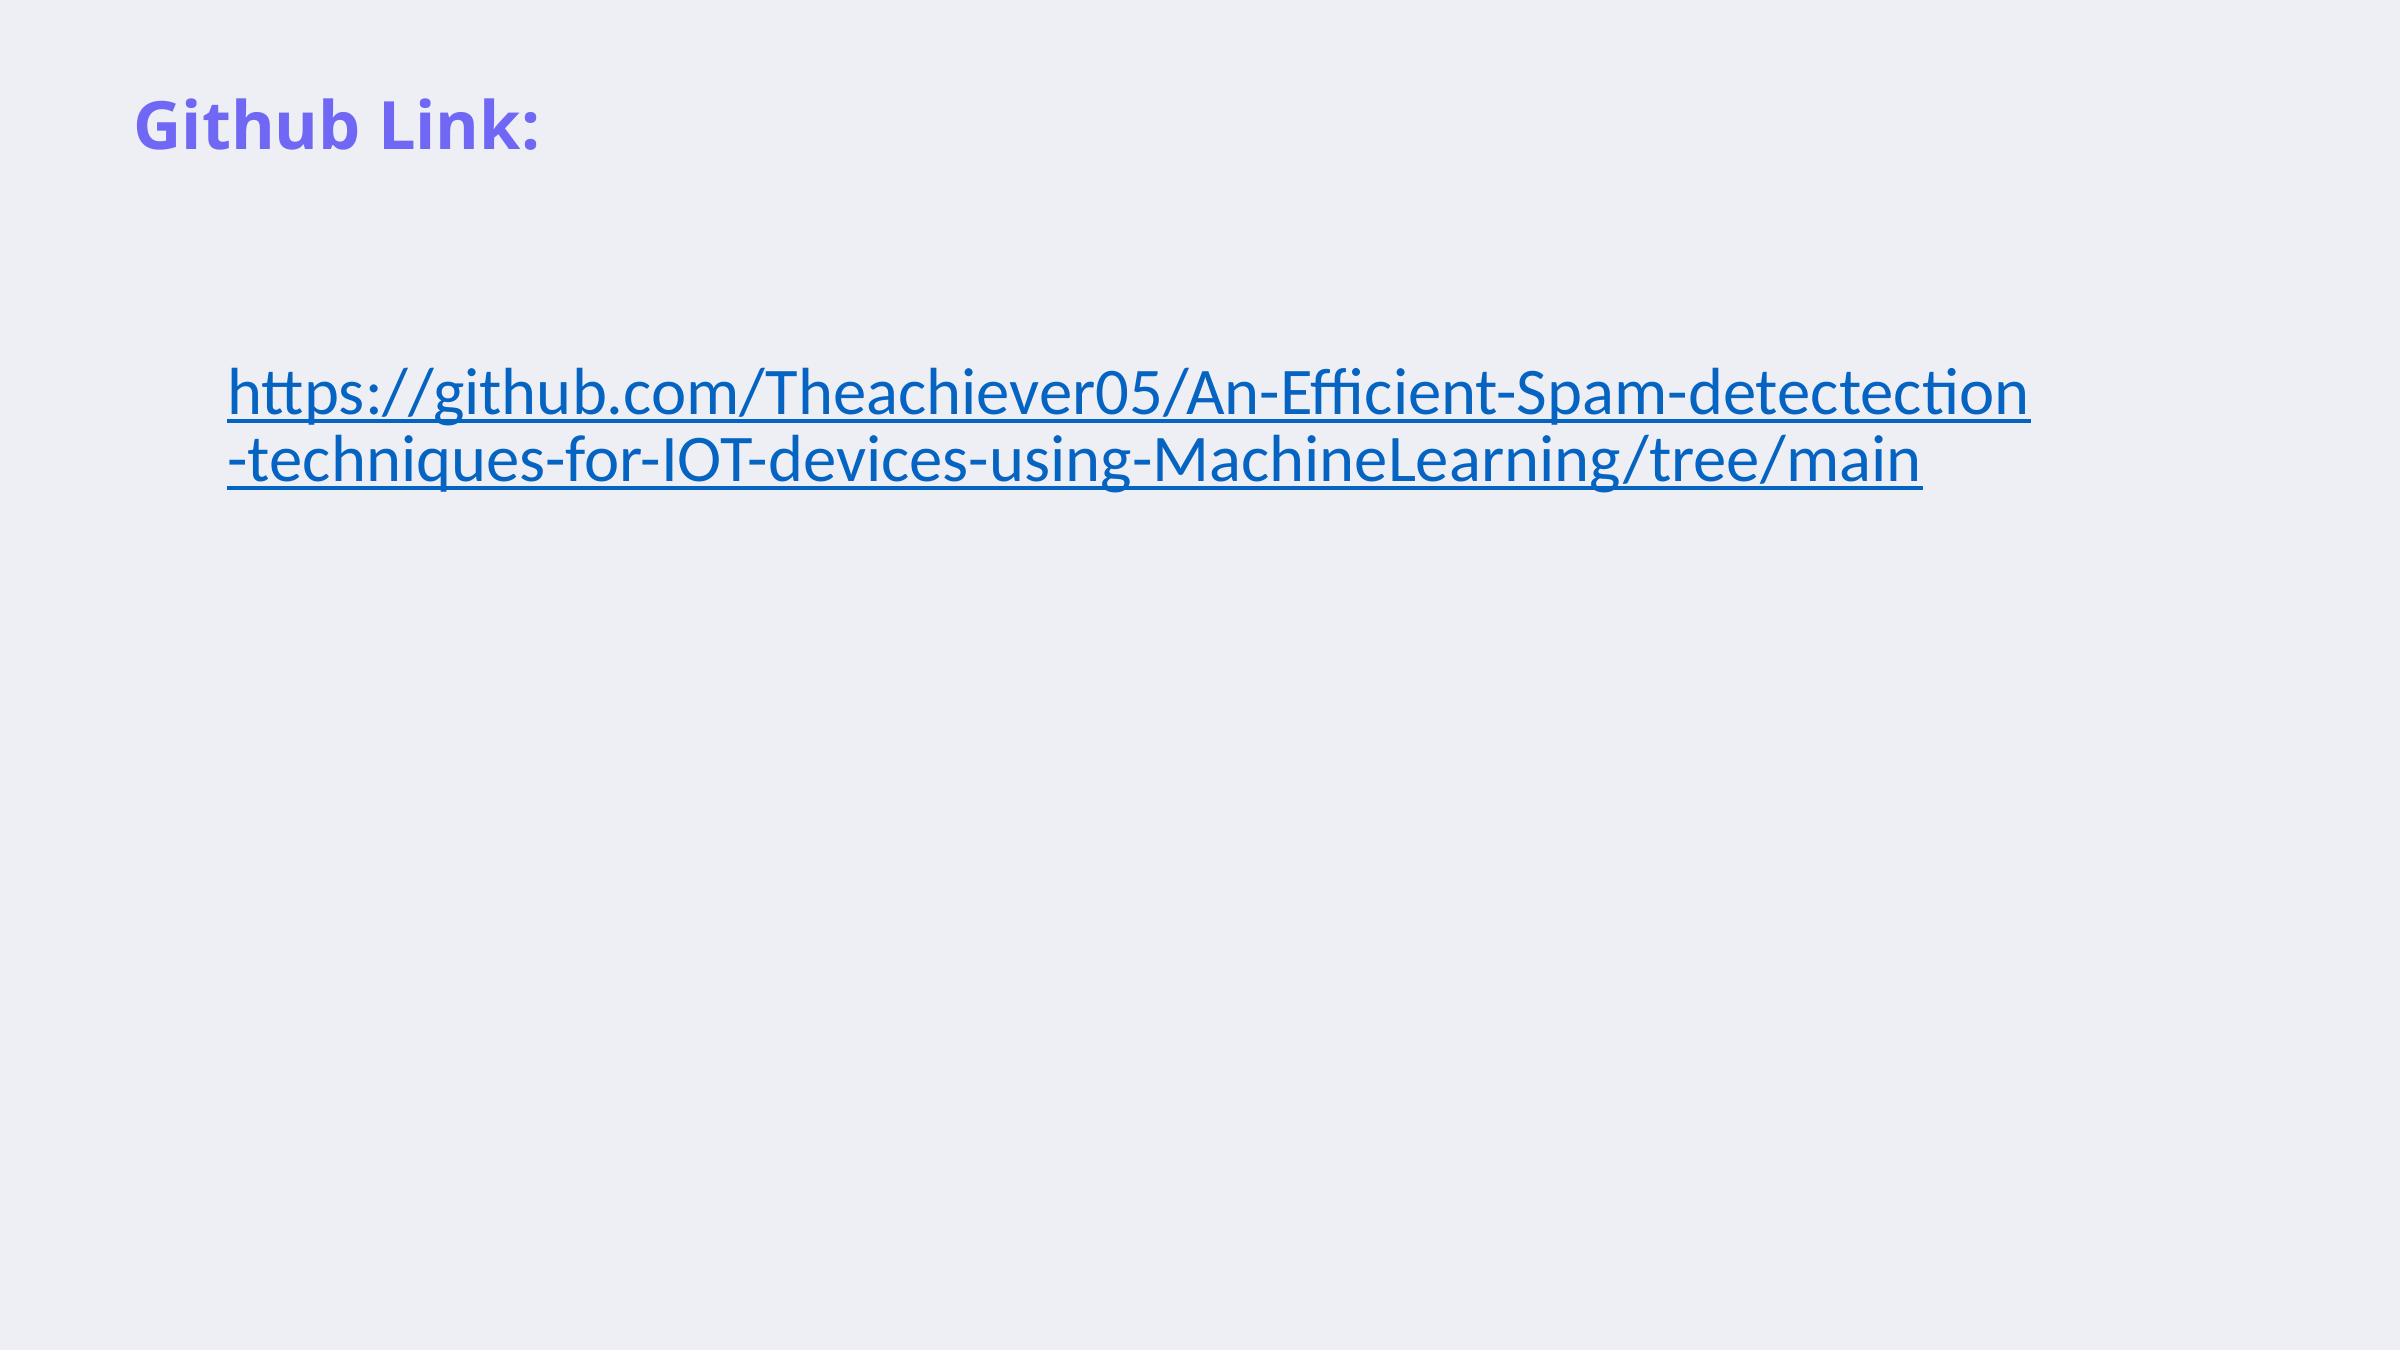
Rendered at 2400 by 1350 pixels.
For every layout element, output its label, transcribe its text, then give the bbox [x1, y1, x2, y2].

text_box Github Link: [118, 75, 919, 261]
text_box https://github.com/Theachiever05/An-Efficient-Spam-detectection-techniques-for-IOT-devices-using-MachineLearning/tree/main [212, 340, 2055, 926]
